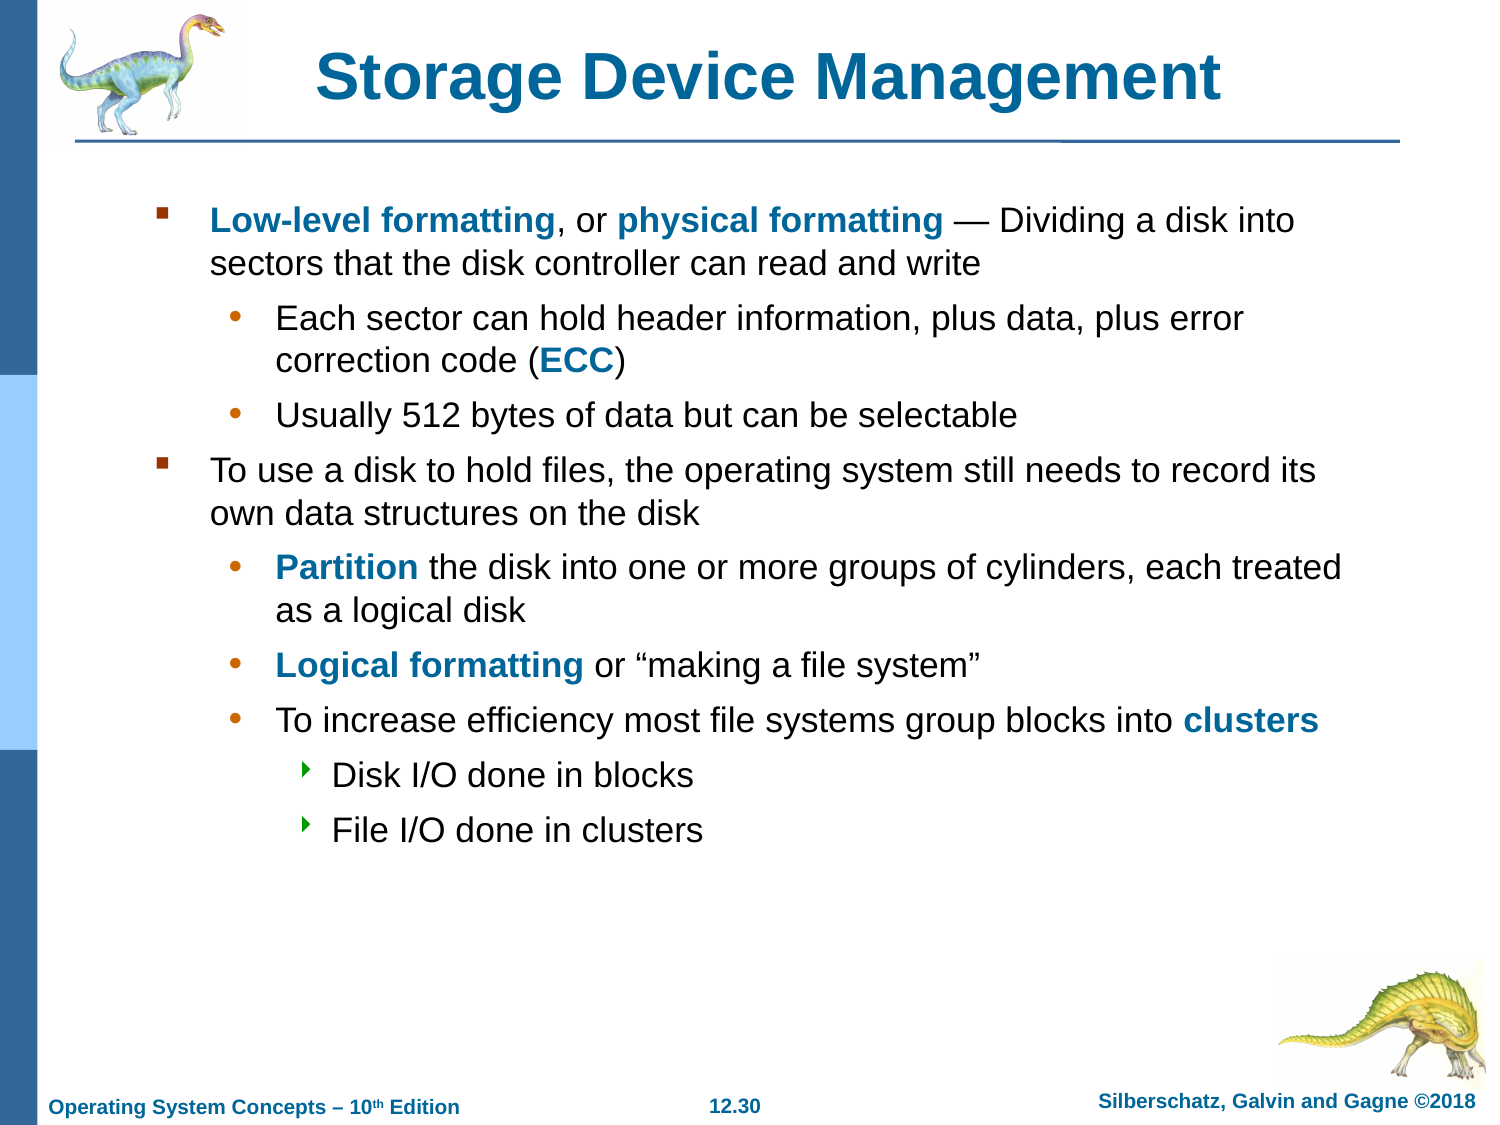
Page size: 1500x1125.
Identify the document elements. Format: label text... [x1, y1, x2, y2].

picture [46, 0, 243, 149]
title Storage Device Management [113, 25, 1425, 121]
list Low-level formatting, or physical formatting — Dividing a disk into sectors that the disk controller can read and write Each sector can hold header information, plus data, plus error correction code (ECC) Usually 512 bytes of data but can be selectable To use a disk to hold files, the operating system still needs to record its own data structures on the disk Partition the disk into one or more groups of cylinders, each treated as a logical disk Logical formatting or “making a file system” To increase efficiency most file systems group blocks into clusters Disk I/O done in blocks File I/O done in clusters [138, 189, 1401, 934]
picture [1275, 959, 1486, 1090]
